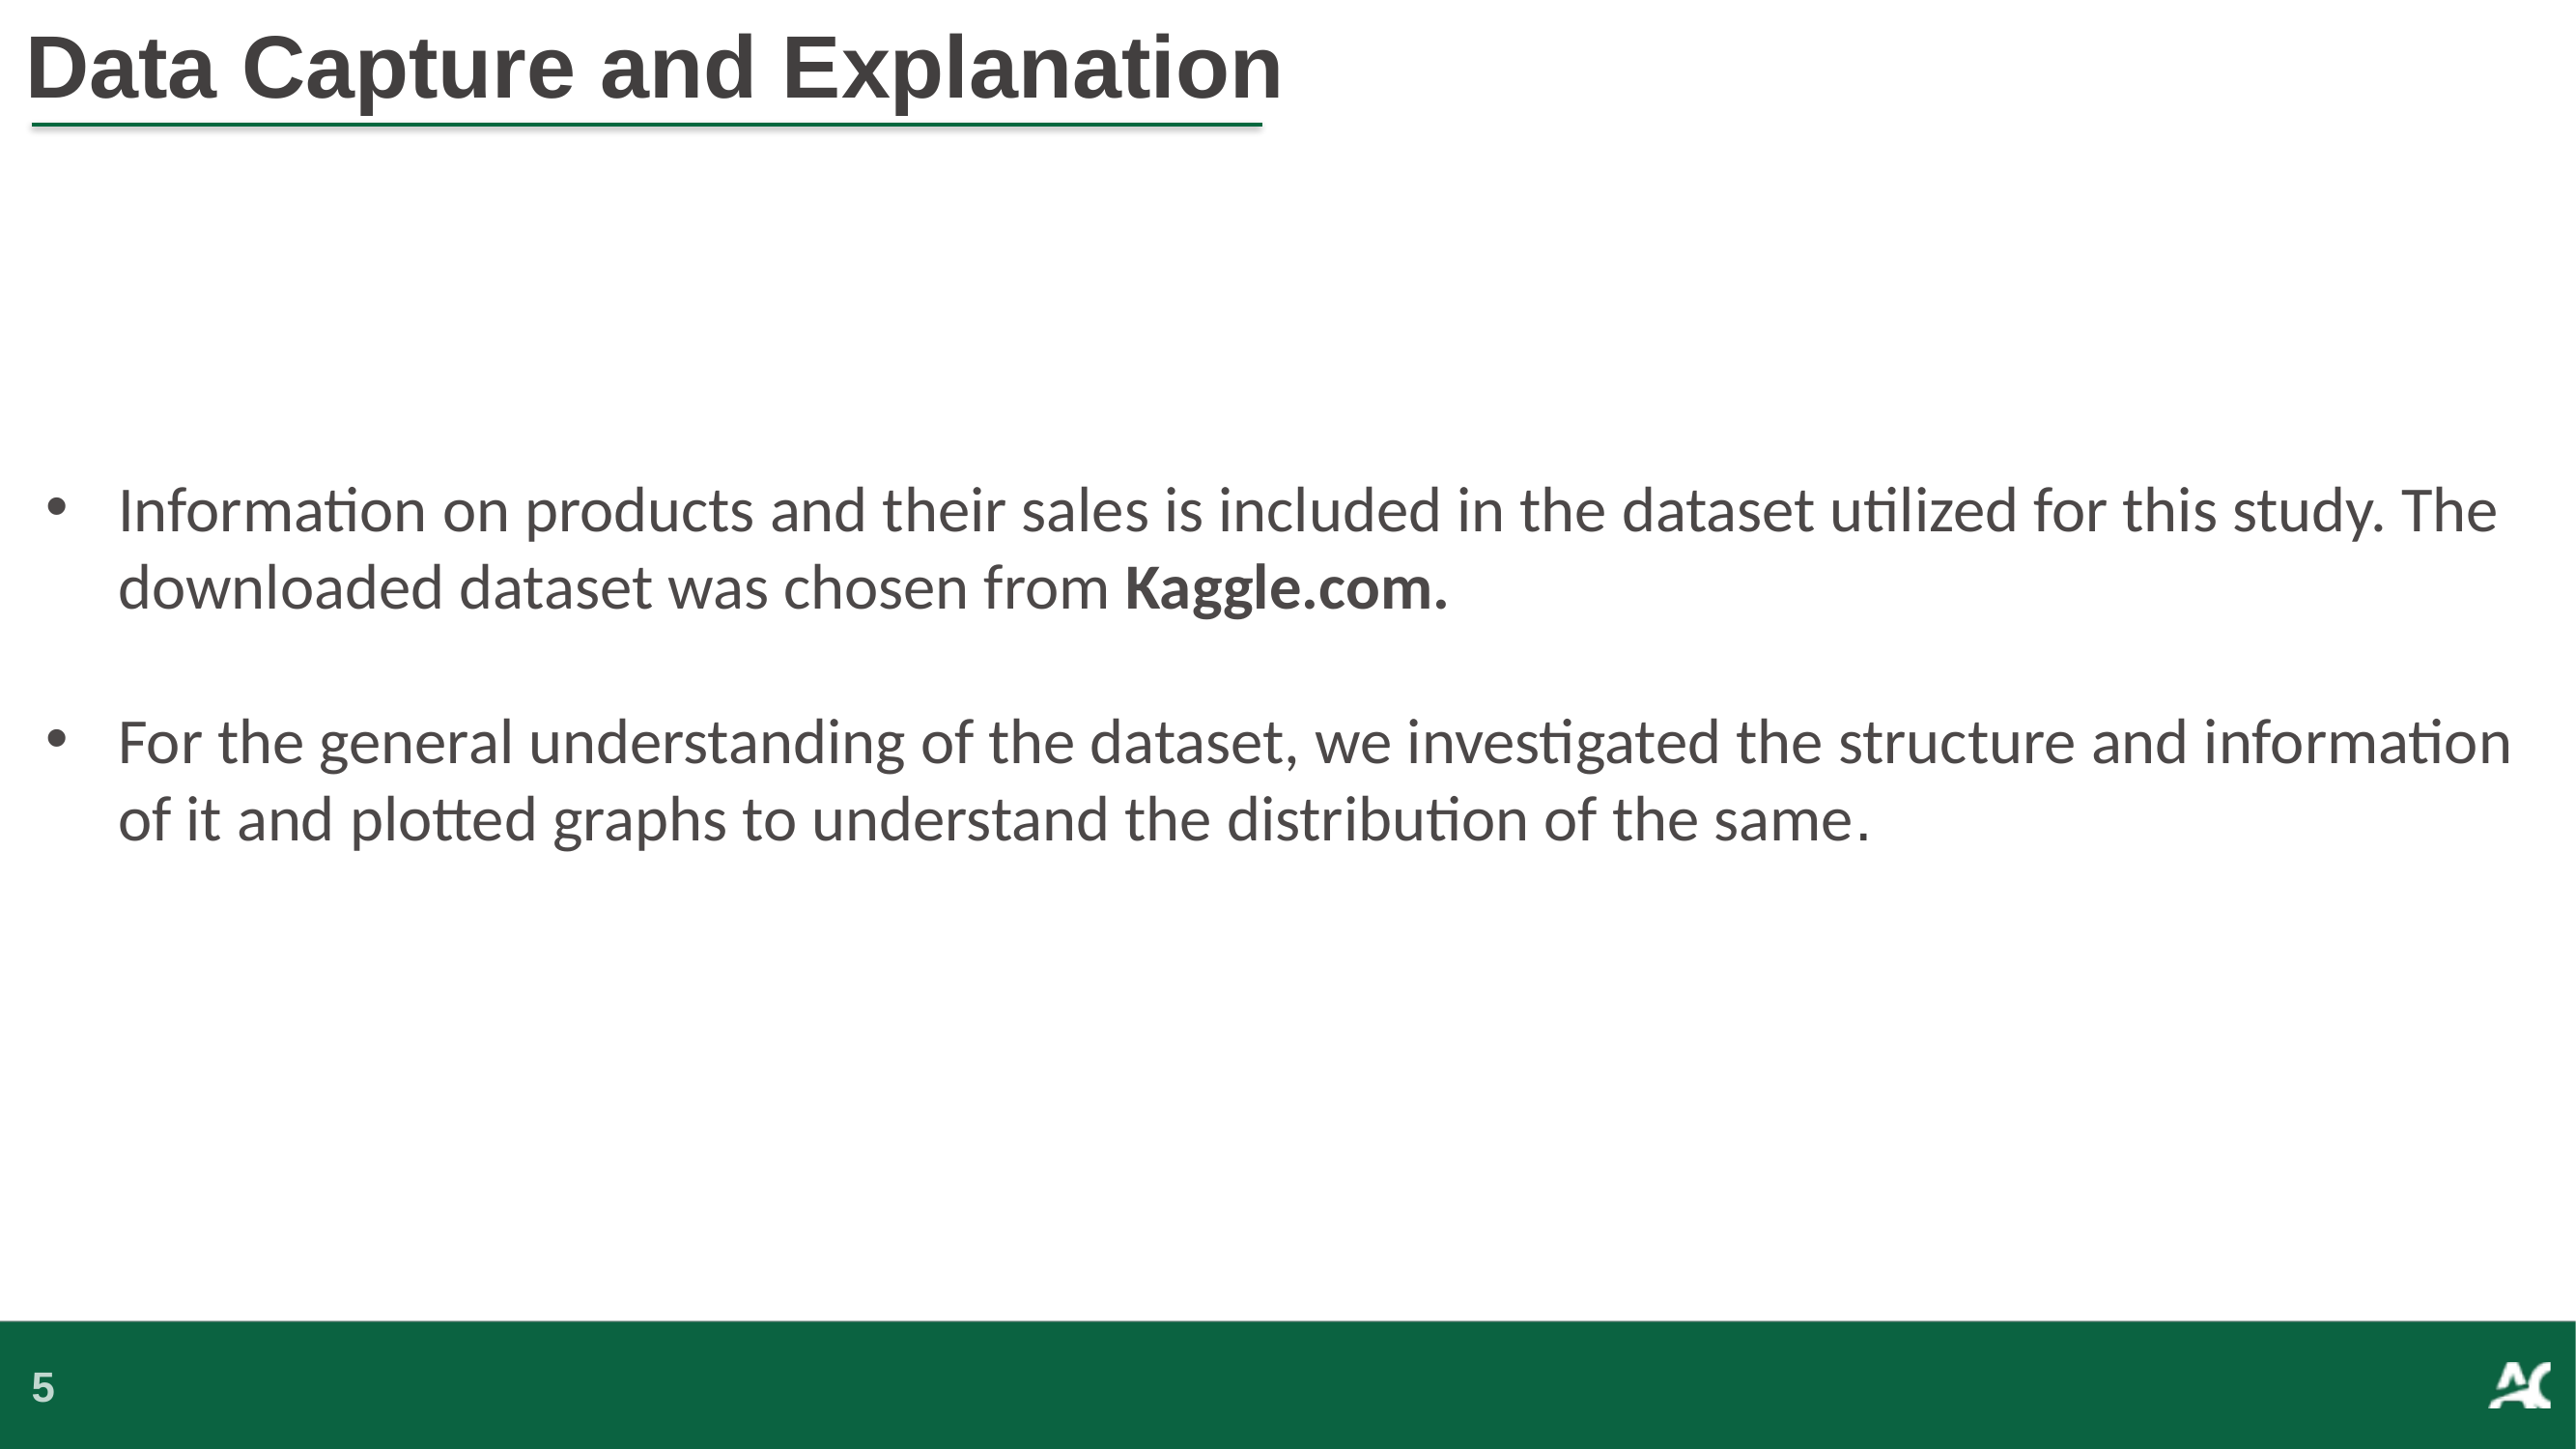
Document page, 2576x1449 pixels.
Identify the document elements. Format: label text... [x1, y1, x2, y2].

slide_number 5 [31, 1346, 116, 1424]
text_box Data Capture and Explanation [11, 2, 1752, 124]
text_box Information on products and their sales is included in the dataset utilized for this study. The downloaded dataset was chosen from Kaggle.com. For the general understanding of the dataset, we investigated the structure and information of it and plotted graphs to understand the distribution of the same. [31, 460, 2552, 861]
